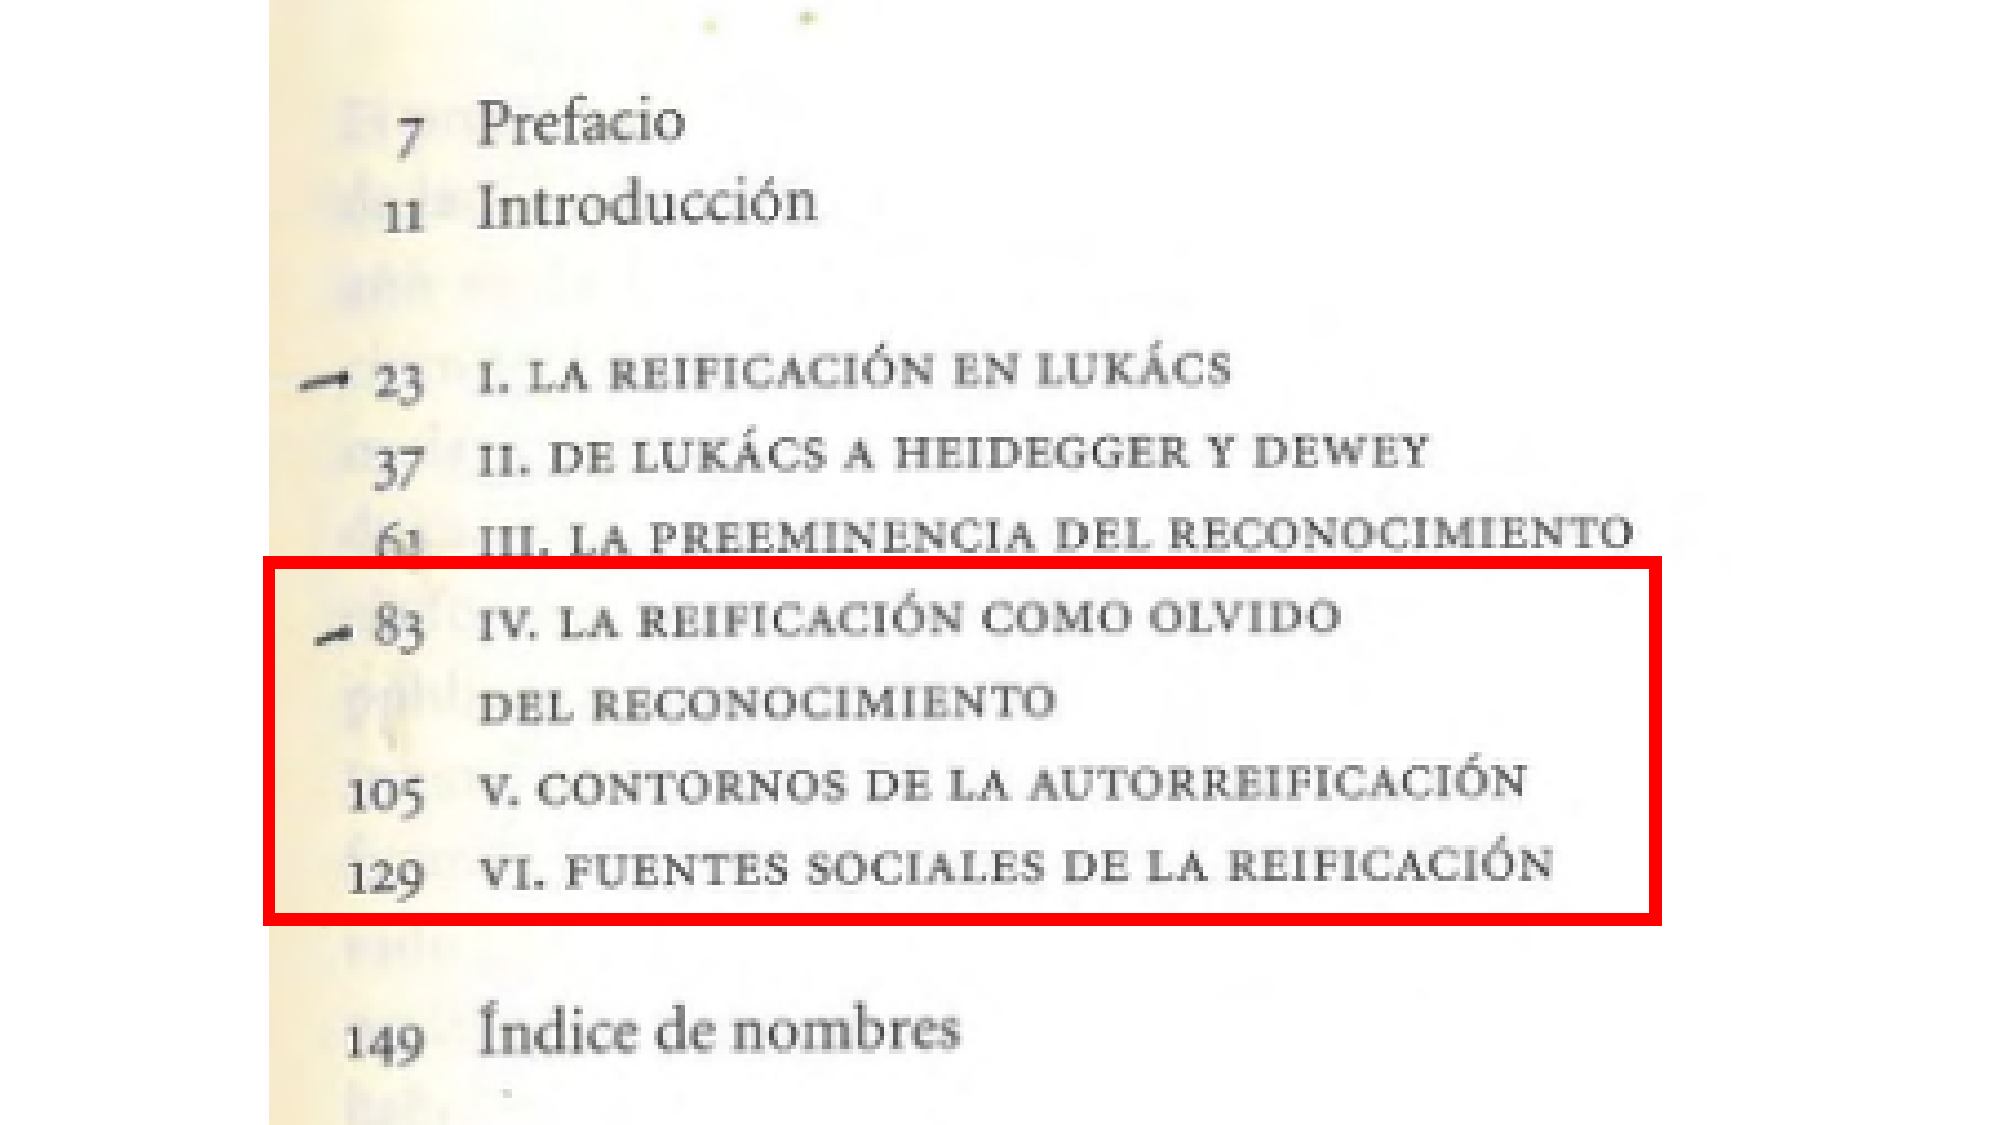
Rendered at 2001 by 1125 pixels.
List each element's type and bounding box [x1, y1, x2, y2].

picture [269, 0, 1731, 1125]
